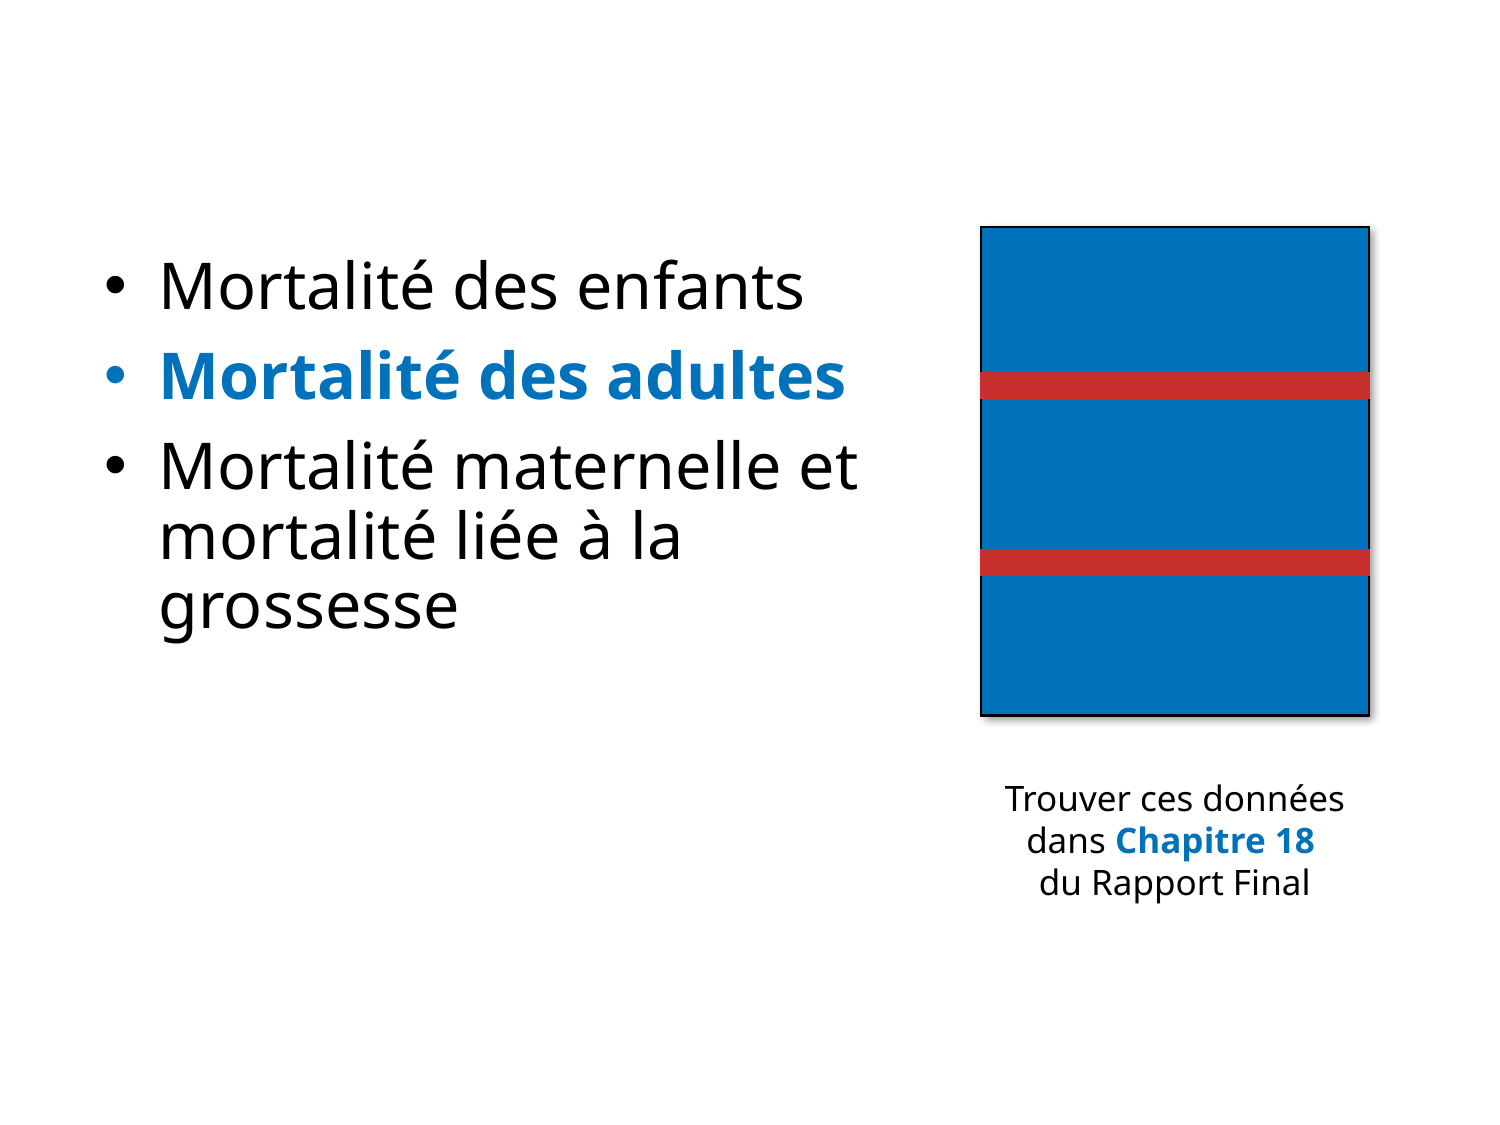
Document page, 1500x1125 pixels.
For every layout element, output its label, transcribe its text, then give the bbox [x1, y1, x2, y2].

text_box Trouver ces données dans Chapitre 18 du Rapport Final [989, 748, 1361, 932]
subtitle Mortalité des enfants Mortalité des adultes Mortalité maternelle et mortalité liée à la grossesse [89, 245, 879, 716]
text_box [981, 226, 1369, 716]
